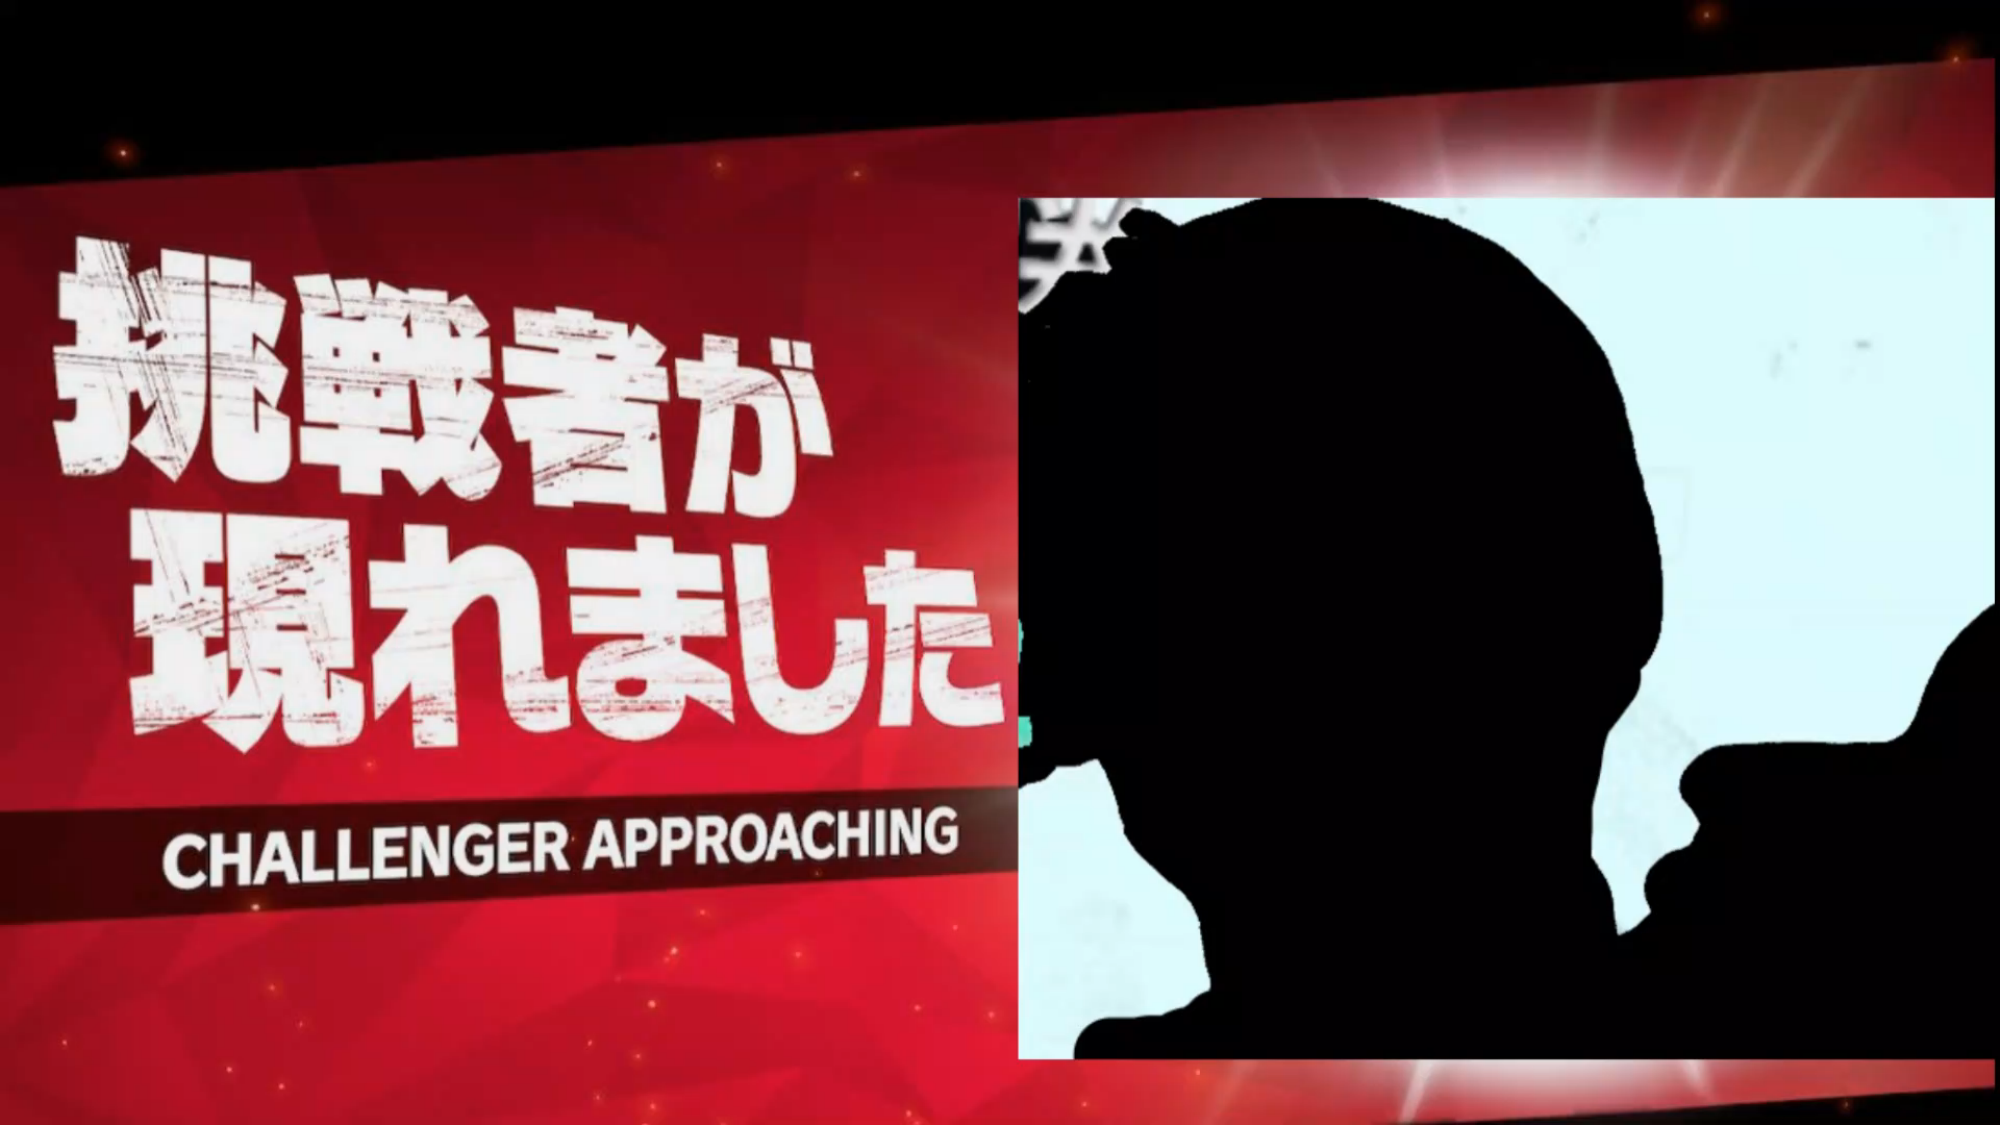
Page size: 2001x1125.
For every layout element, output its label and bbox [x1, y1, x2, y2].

text_box [0, 0, 2000, 1125]
